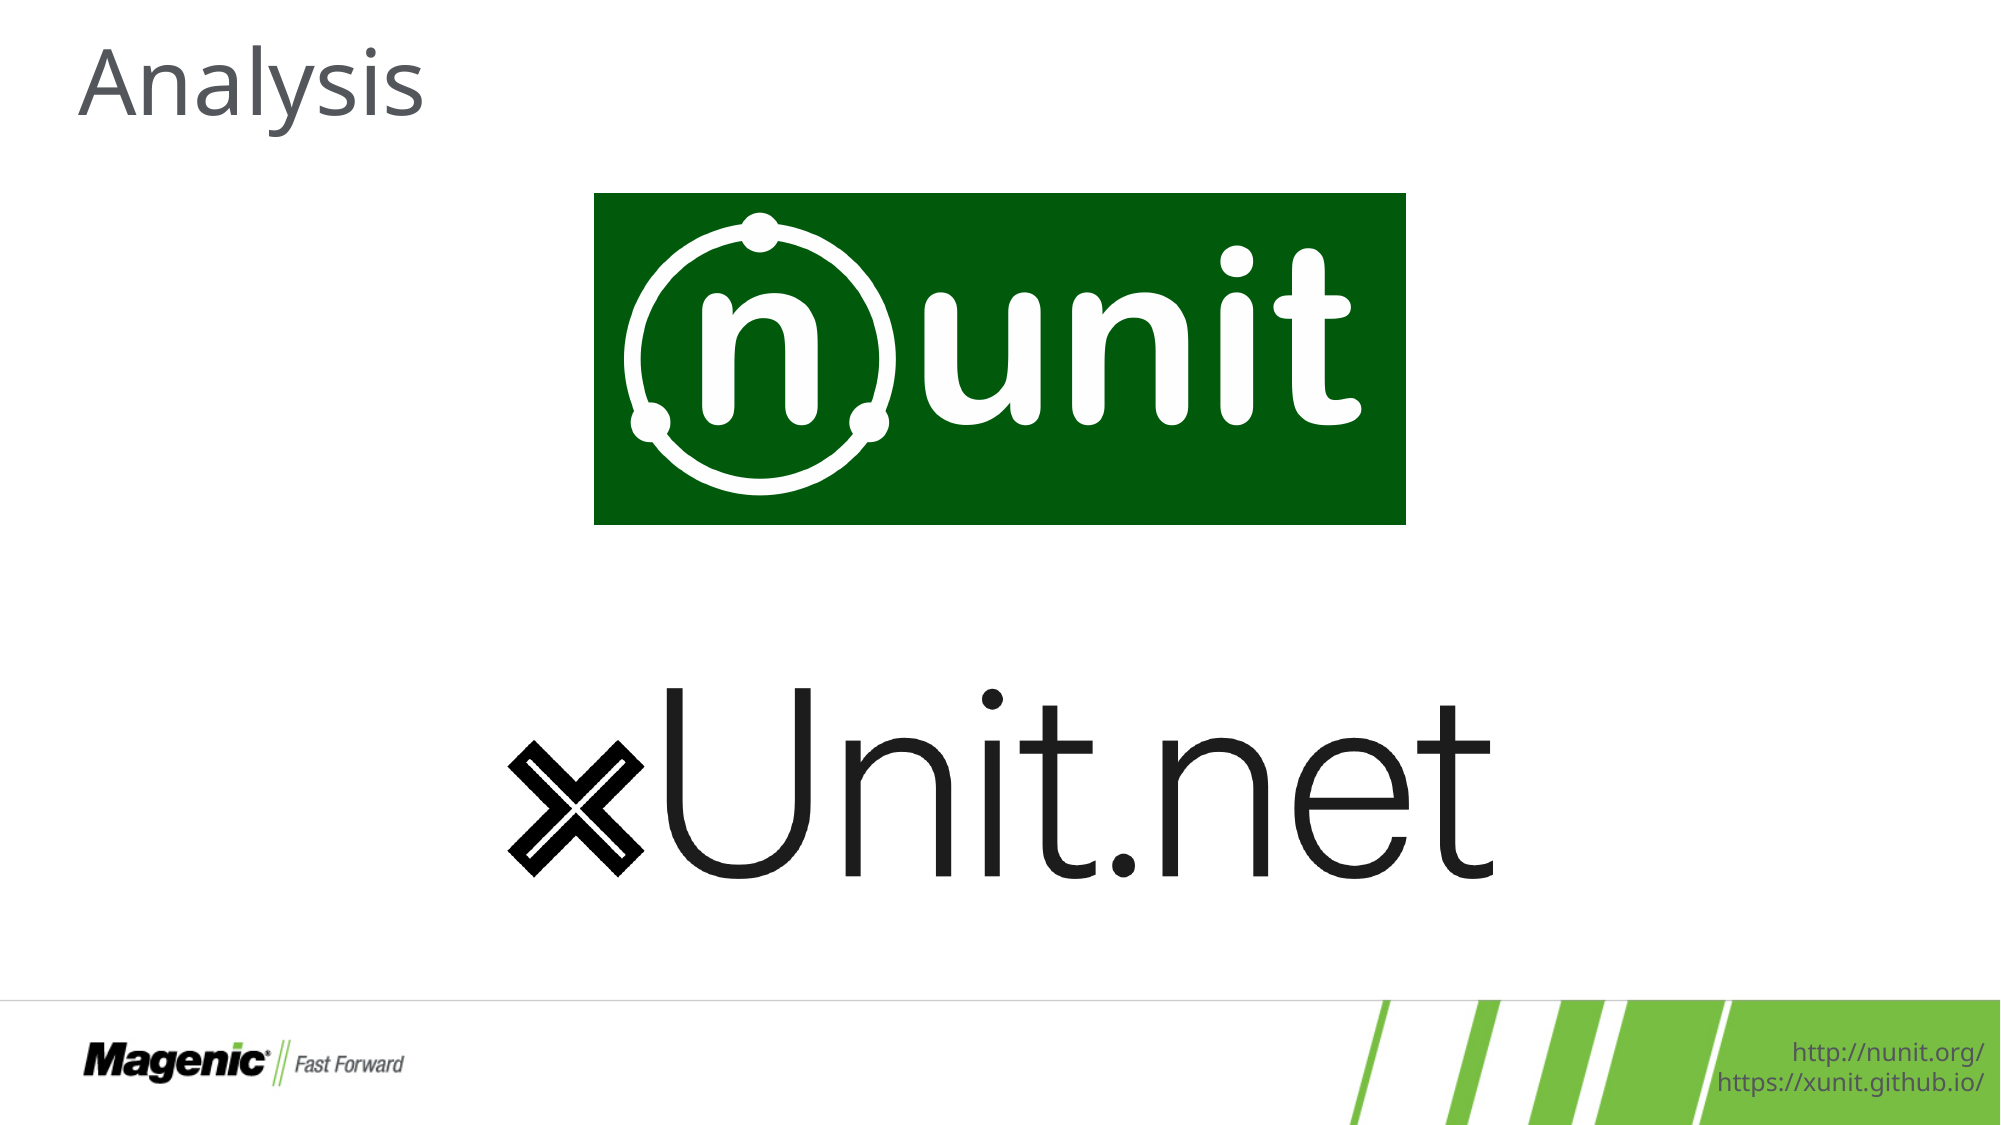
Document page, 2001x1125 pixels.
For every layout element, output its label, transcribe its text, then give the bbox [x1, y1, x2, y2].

title Analysis [63, 41, 1938, 131]
text_box http://nunit.org/ https://xunit.github.io/ [841, 1029, 2000, 1104]
picture [0, 0, 2001, 1125]
